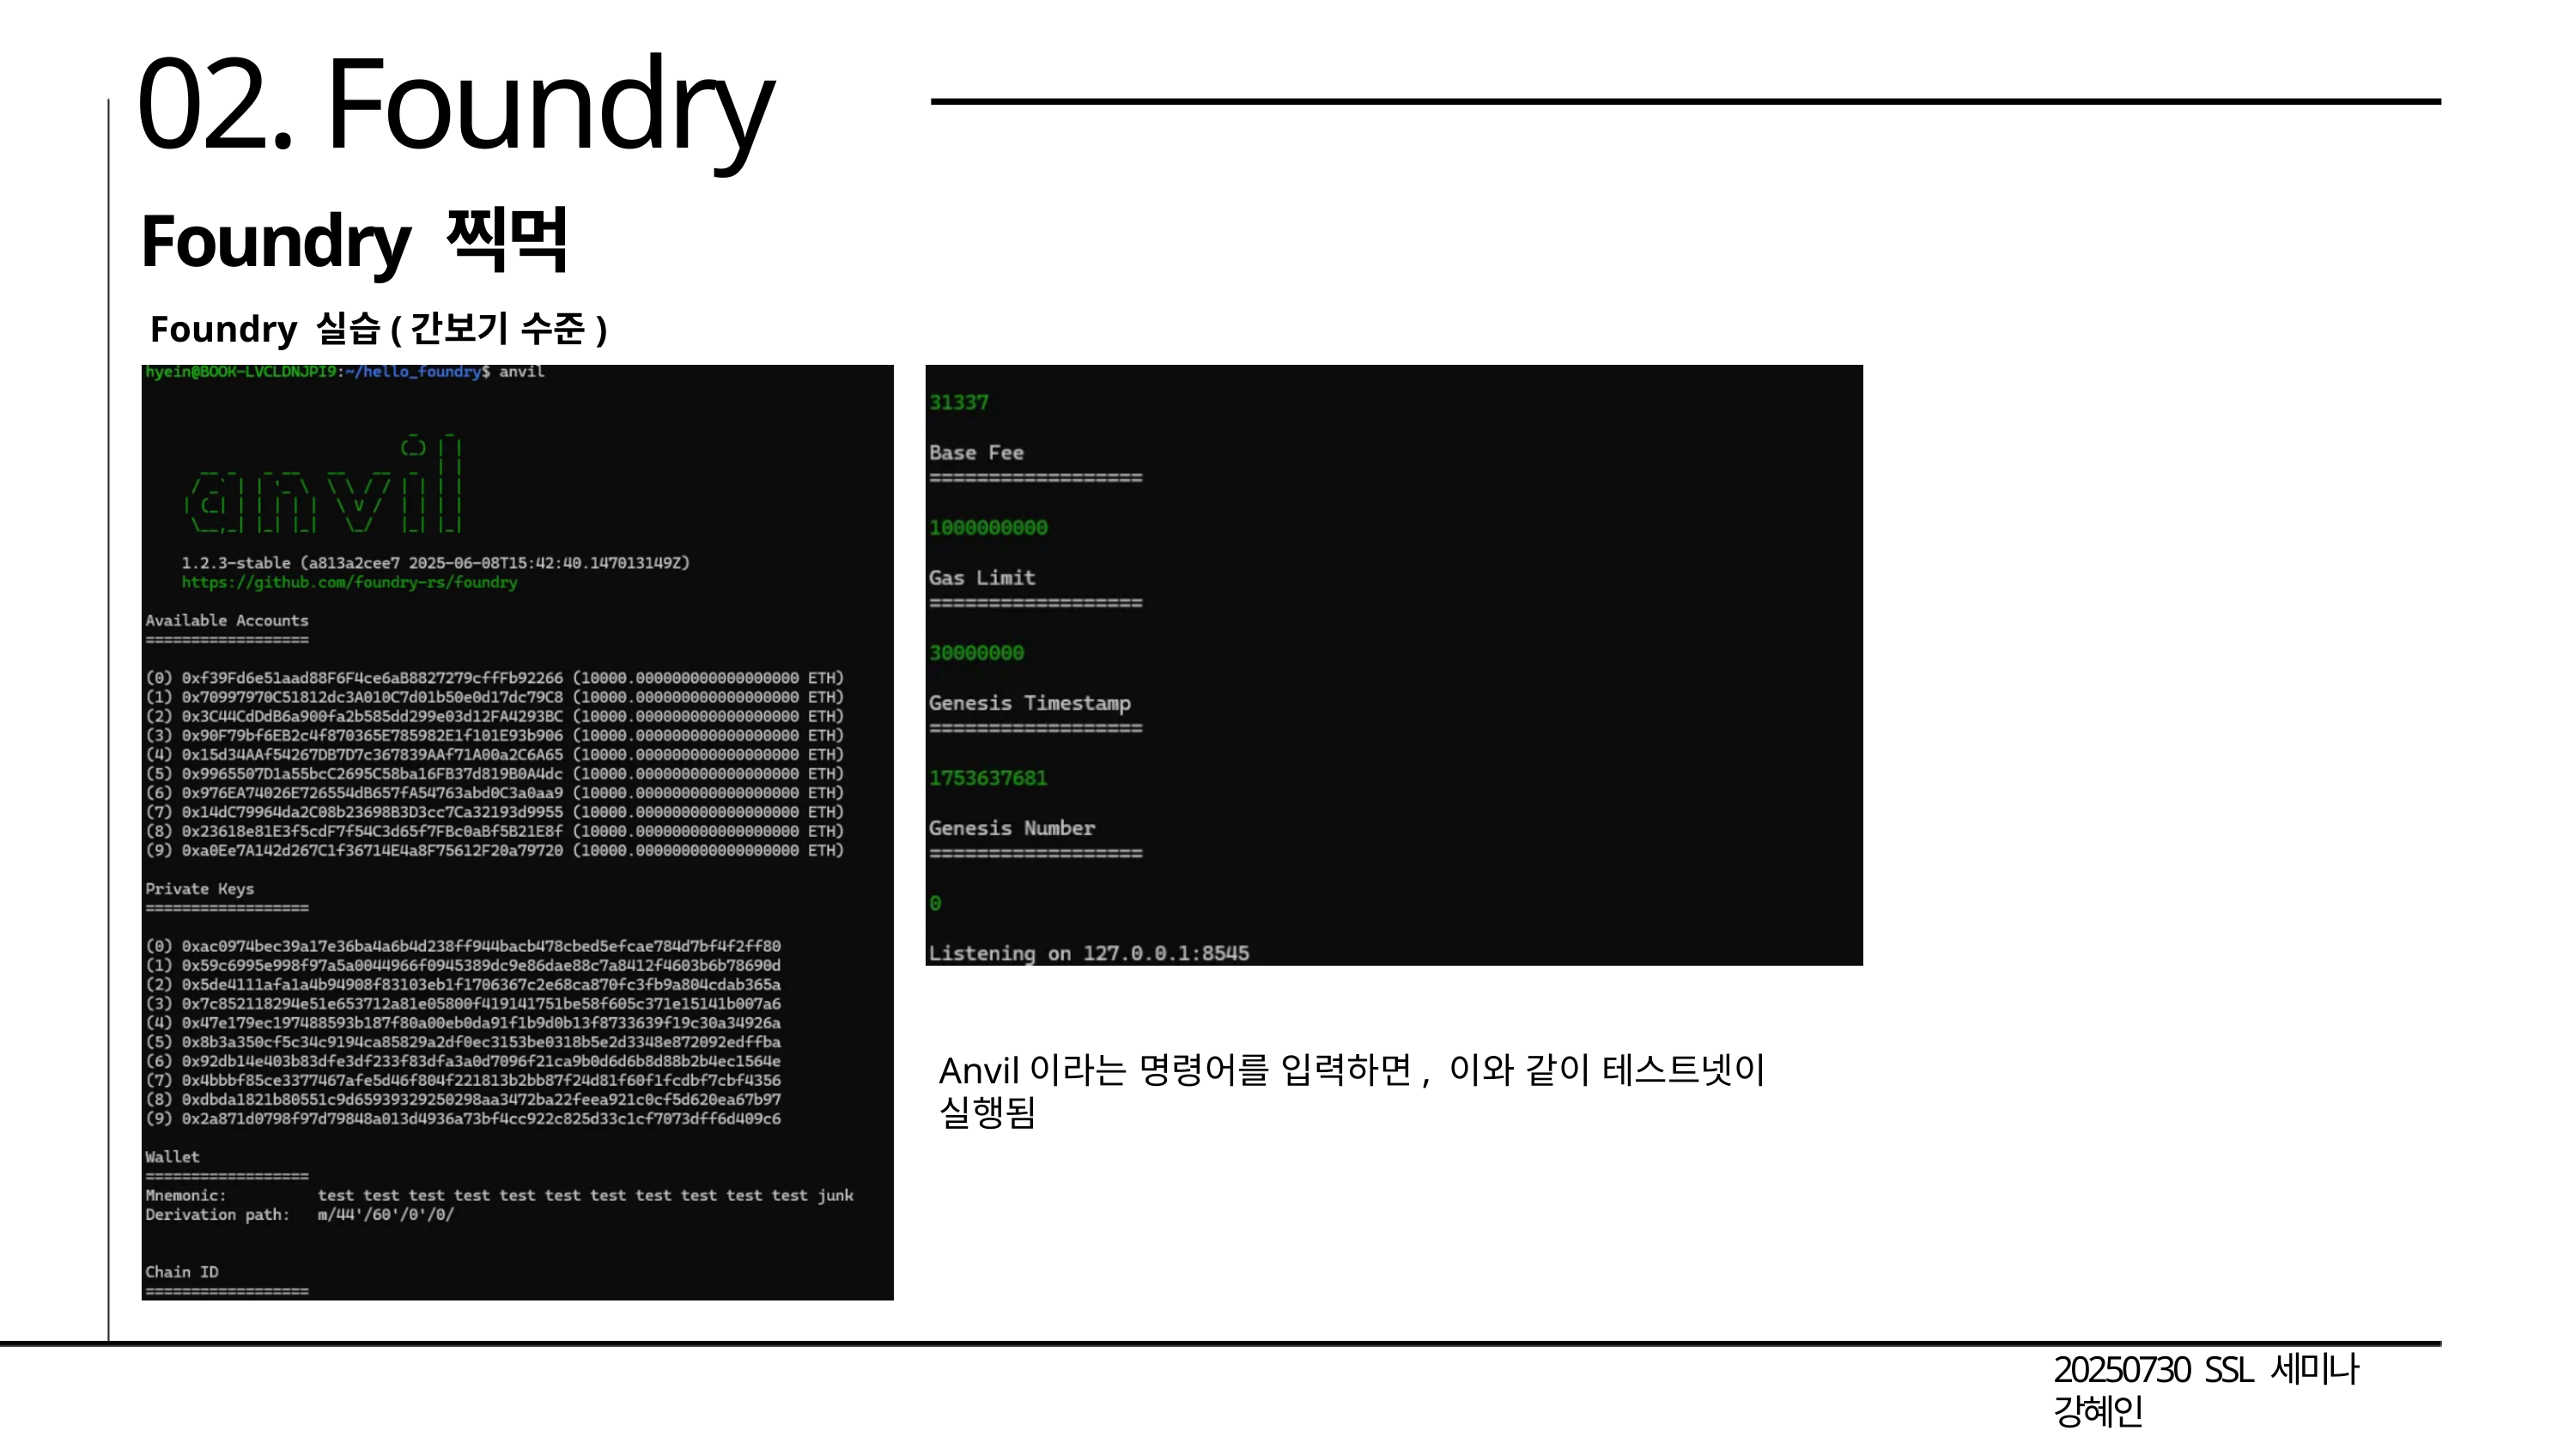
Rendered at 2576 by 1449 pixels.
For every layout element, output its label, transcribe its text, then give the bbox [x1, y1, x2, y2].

text_box Foundry 찍먹 [138, 191, 912, 292]
text_box Foundry 실습(간보기 수준) [137, 300, 1313, 356]
text_box 02. Foundry [134, 15, 950, 191]
text_box [929, 96, 2443, 106]
text_box 20250730 SSL 세미나 강혜인 [2053, 1356, 2442, 1442]
text_box Anvil이라는 명령어를 입력하면, 이와 같이 테스트넷이 실행됨 [926, 1041, 1809, 1141]
picture [0, 100, 2442, 1347]
picture [926, 365, 1863, 966]
